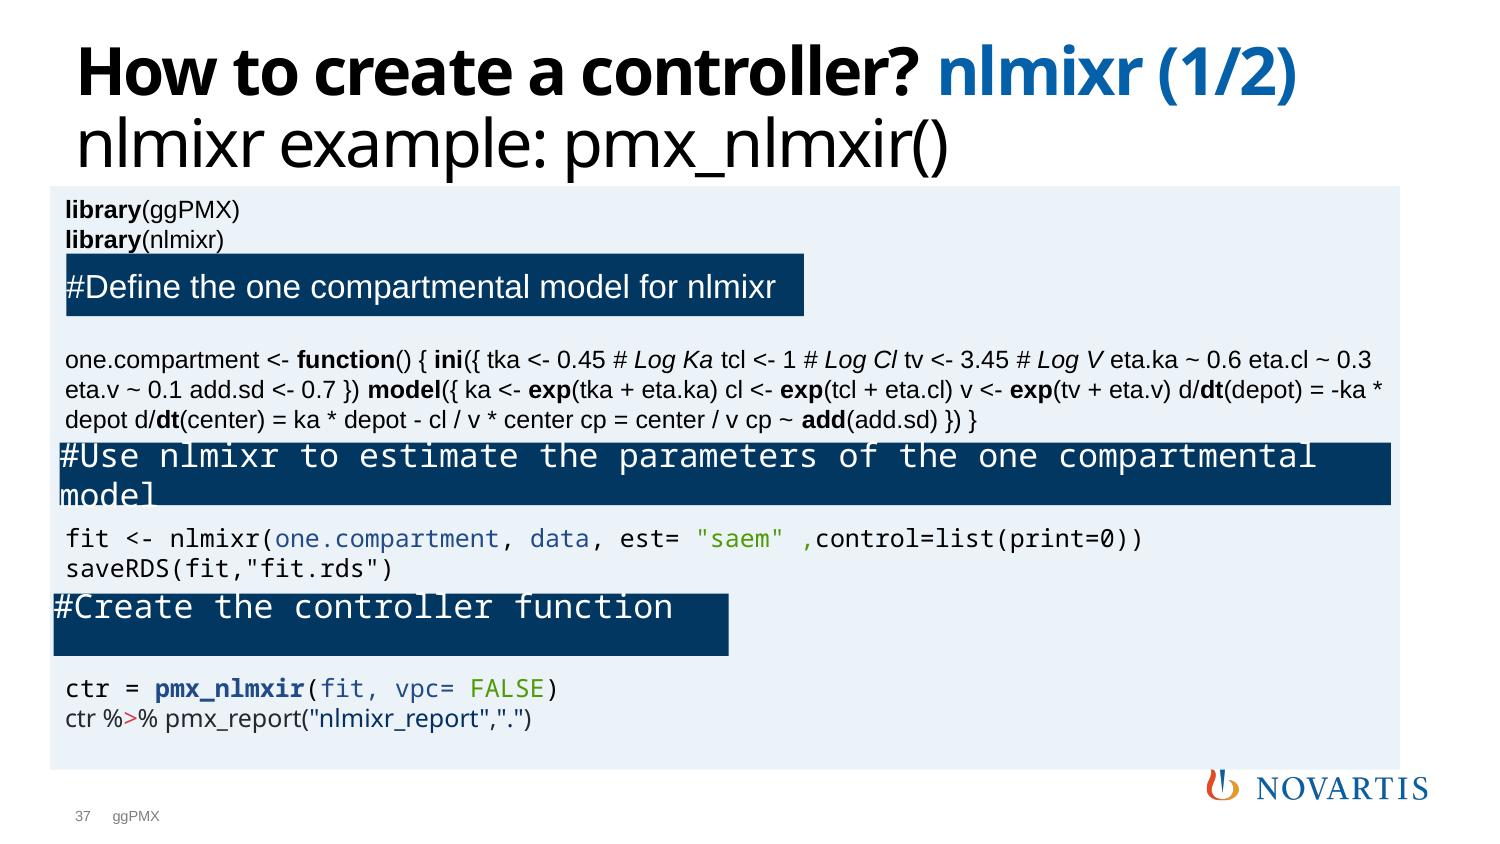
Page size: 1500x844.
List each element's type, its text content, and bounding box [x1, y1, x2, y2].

slide_number 37 [75, 806, 113, 844]
text_box library(ggPMX) library(nlmixr) one.compartment <- function() { ini({ tka <- 0.45 # Log Ka tcl <- 1 # Log Cl tv <- 3.45 # Log V eta.ka ~ 0.6 eta.cl ~ 0.3 eta.v ~ 0.1 add.sd <- 0.7 }) model({ ka <- exp(tka + eta.ka) cl <- exp(tcl + eta.cl) v <- exp(tv + eta.v) d/dt(depot) = -ka * depot d/dt(center) = ka * depot - cl / v * center cp = center / v cp ~ add(add.sd) }) } fit <- nlmixr(one.compartment, data, est= "saem" ,control=list(print=0)) saveRDS(fit,"fit.rds") ctr = pmx_nlmxir(fit, vpc= FALSE) ctr %>% pmx_report("nlmixr_report",".") [50, 186, 1401, 770]
title How to create a controller? nlmixr (1/2) nlmixr example: pmx_nlmxir() [75, 37, 1425, 196]
footer ggPMX [113, 806, 735, 844]
picture [1204, 761, 1430, 803]
text_box #Use nlmixr to estimate the parameters of the one compartmental model [59, 442, 1392, 506]
text_box #Create the controller function [53, 593, 730, 657]
text_box #Define the one compartmental model for nlmixr [65, 253, 805, 317]
